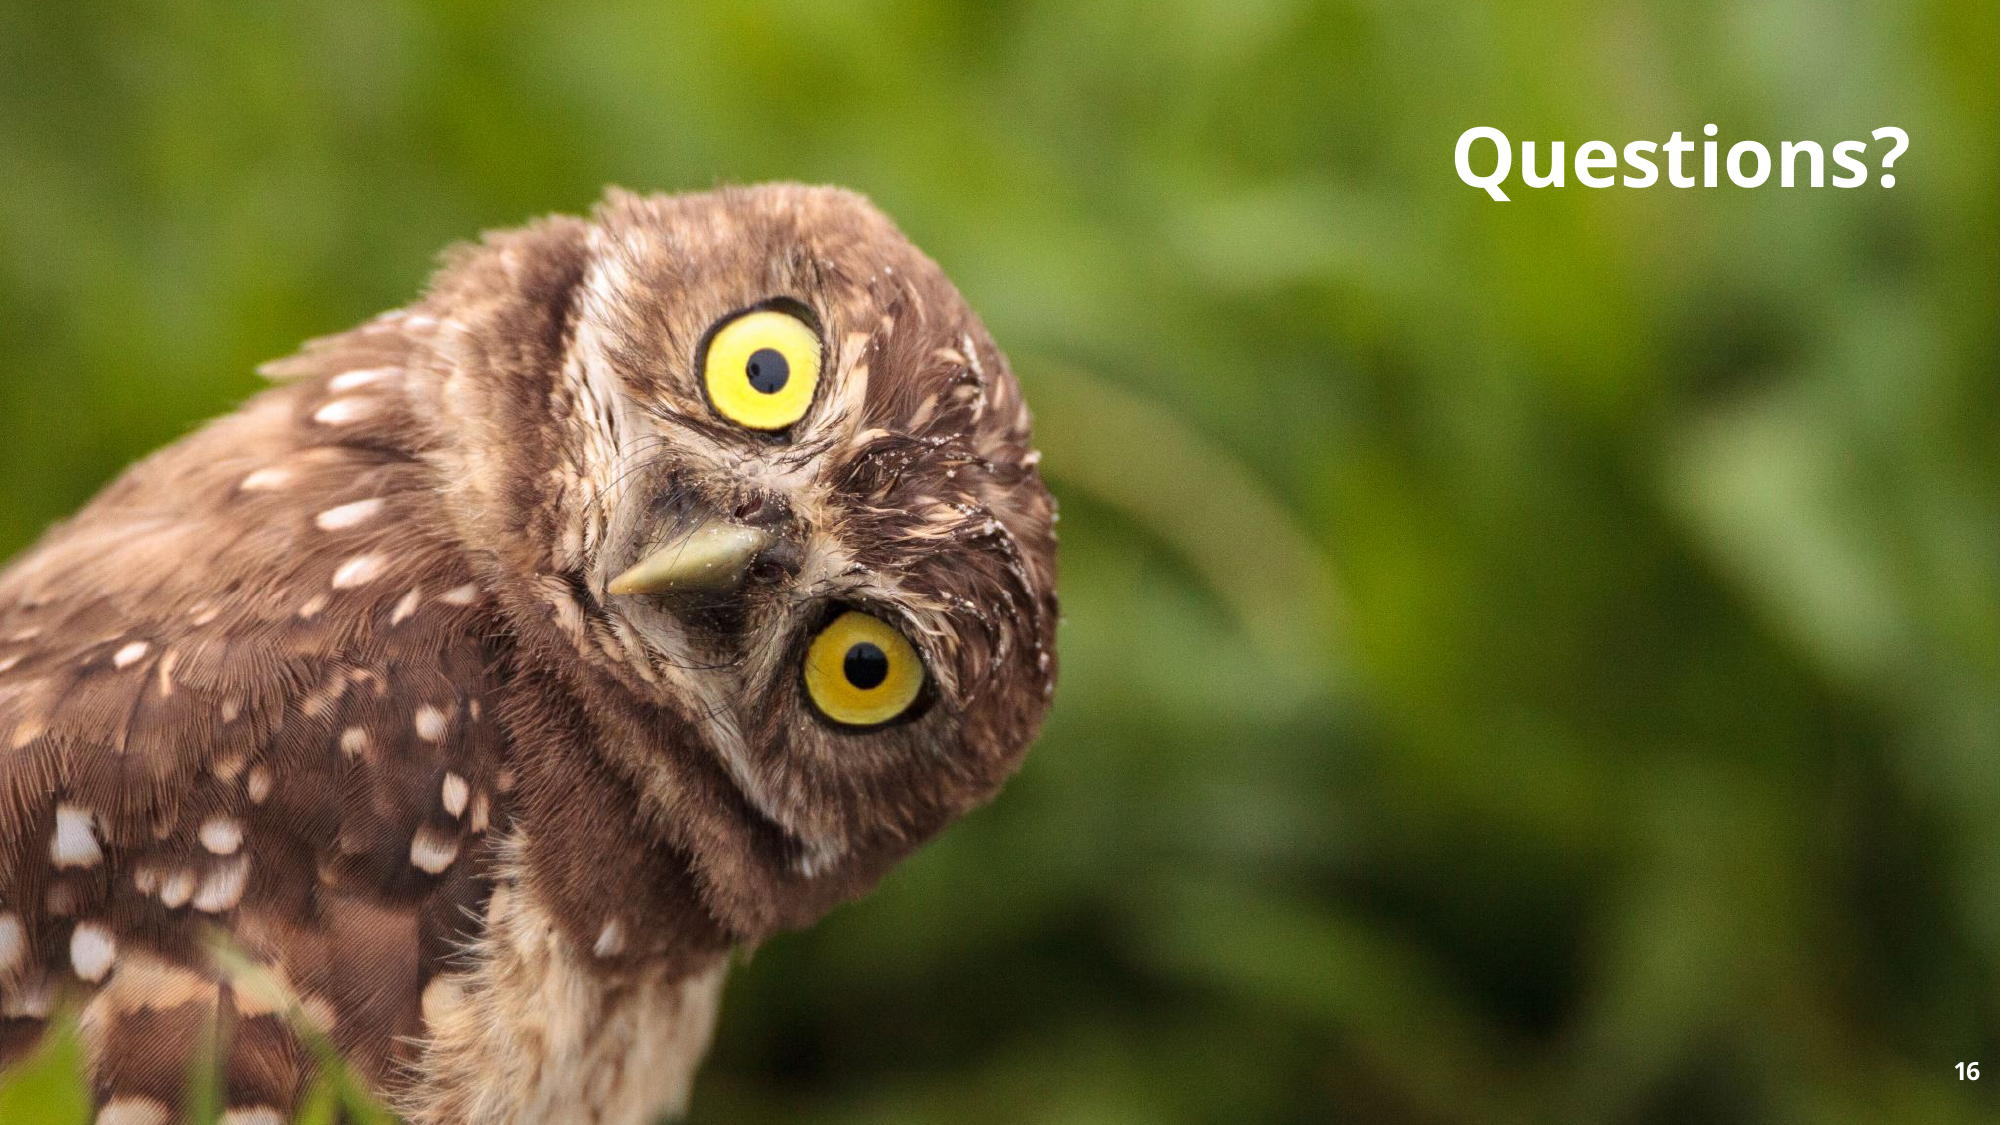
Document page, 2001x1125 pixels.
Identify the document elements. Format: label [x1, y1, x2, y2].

list [0, 0, 2000, 1125]
